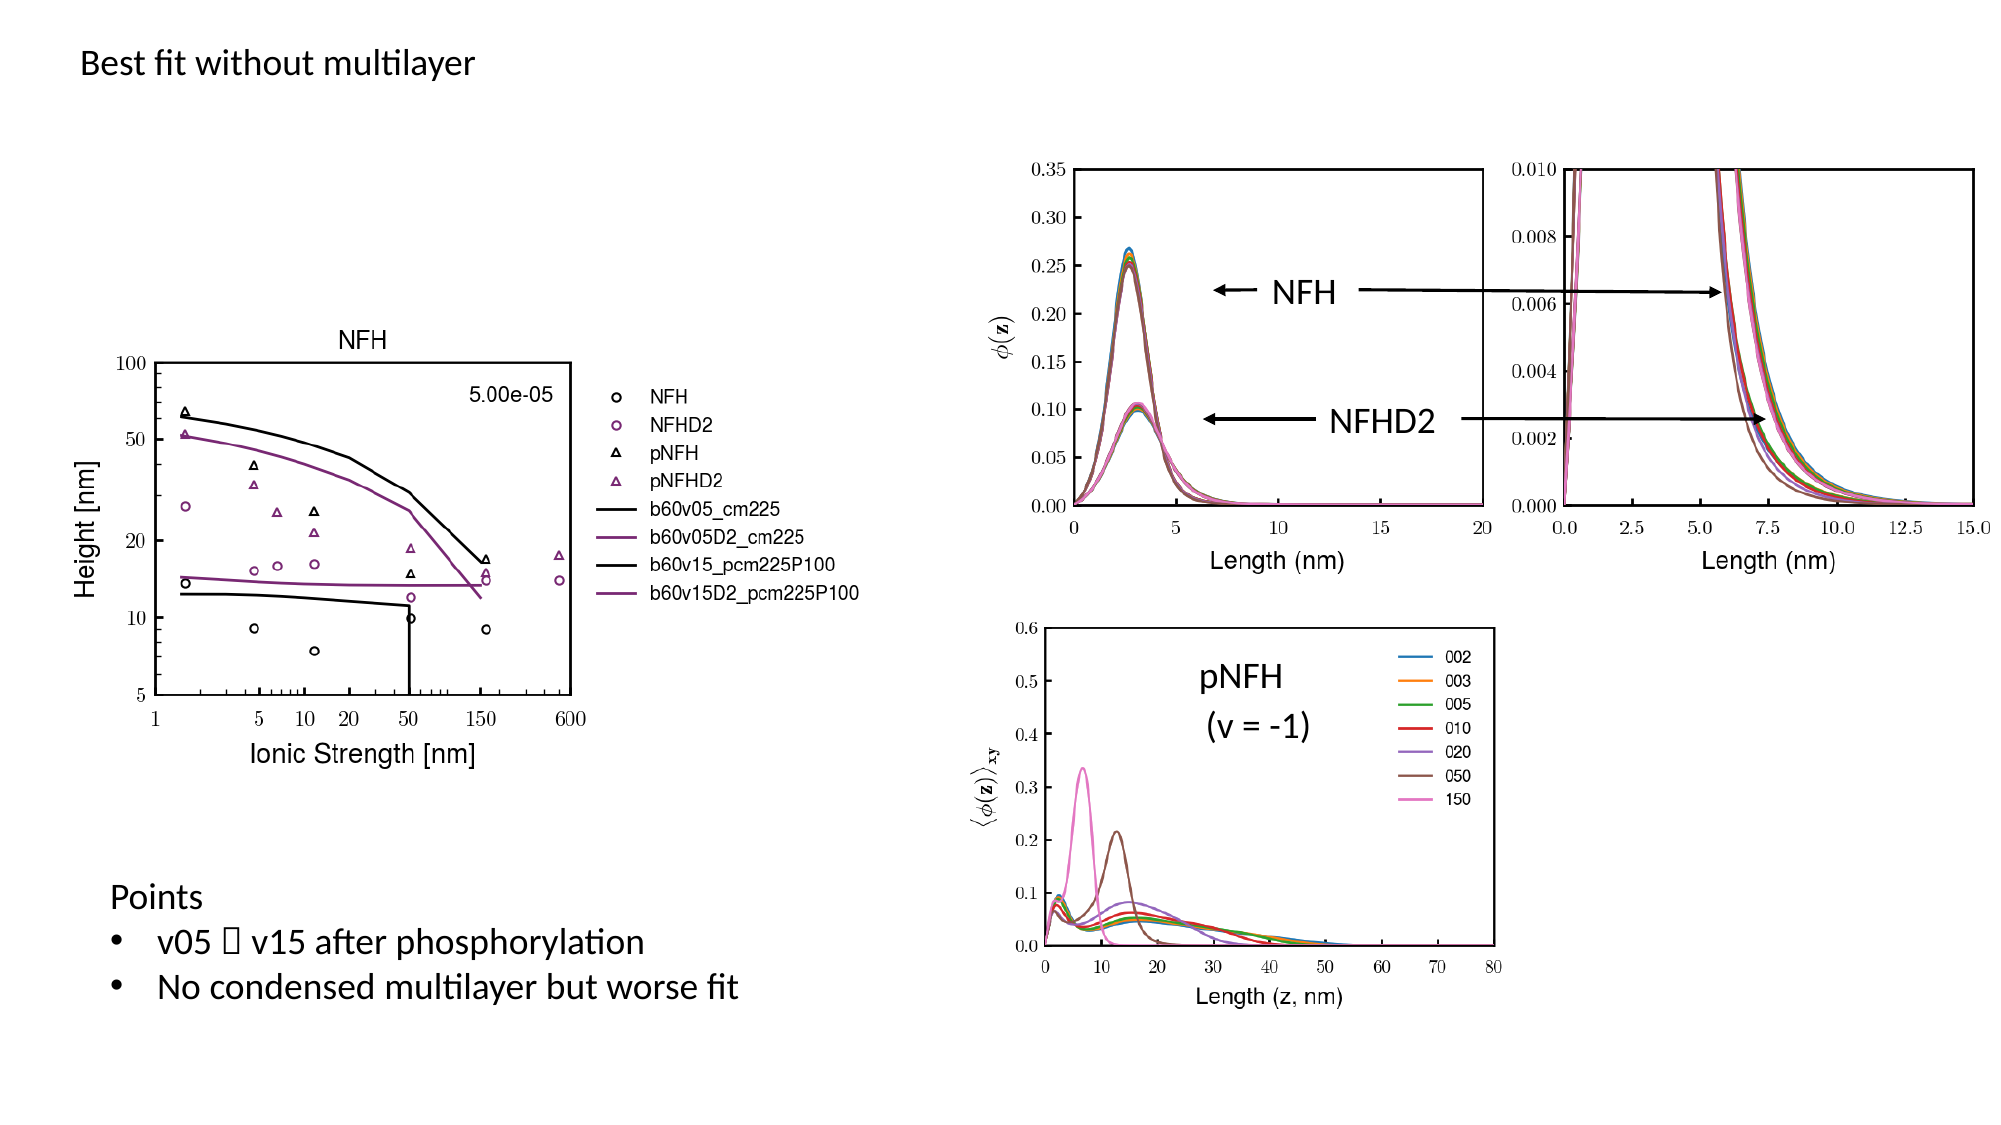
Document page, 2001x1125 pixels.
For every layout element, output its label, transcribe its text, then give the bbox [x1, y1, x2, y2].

text_box Points v05  v15 after phosphorylation No condensed multilayer but worse fit [95, 864, 833, 1015]
text_box Best fit without multilayer [65, 30, 923, 91]
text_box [960, 613, 1510, 1016]
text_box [1202, 259, 1766, 450]
picture [978, 153, 1999, 583]
picture [65, 320, 875, 778]
